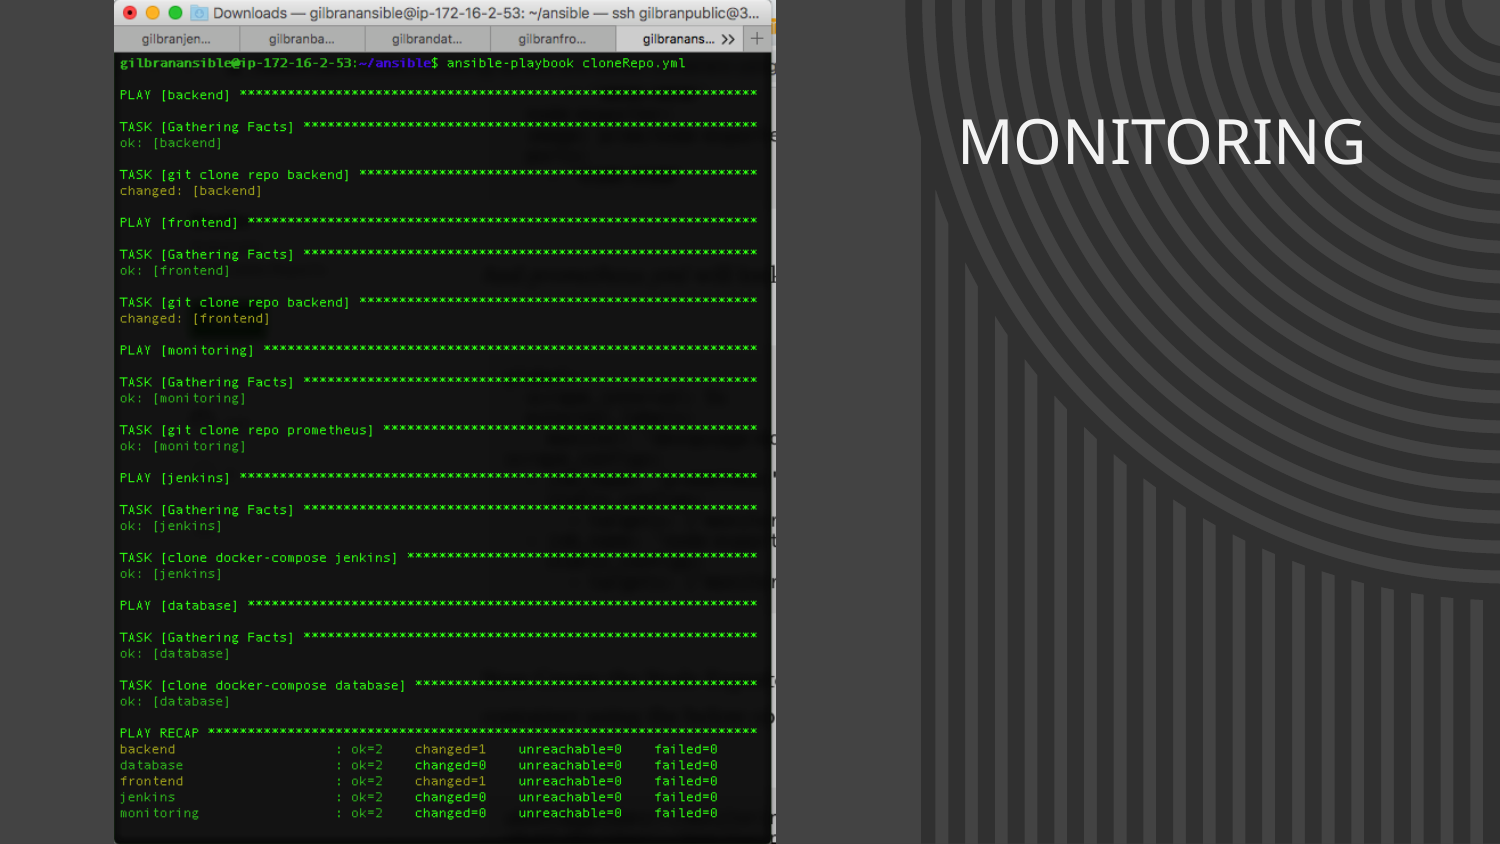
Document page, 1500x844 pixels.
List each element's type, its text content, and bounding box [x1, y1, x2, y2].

title MONITORING [780, 87, 1382, 240]
picture [114, 0, 776, 844]
